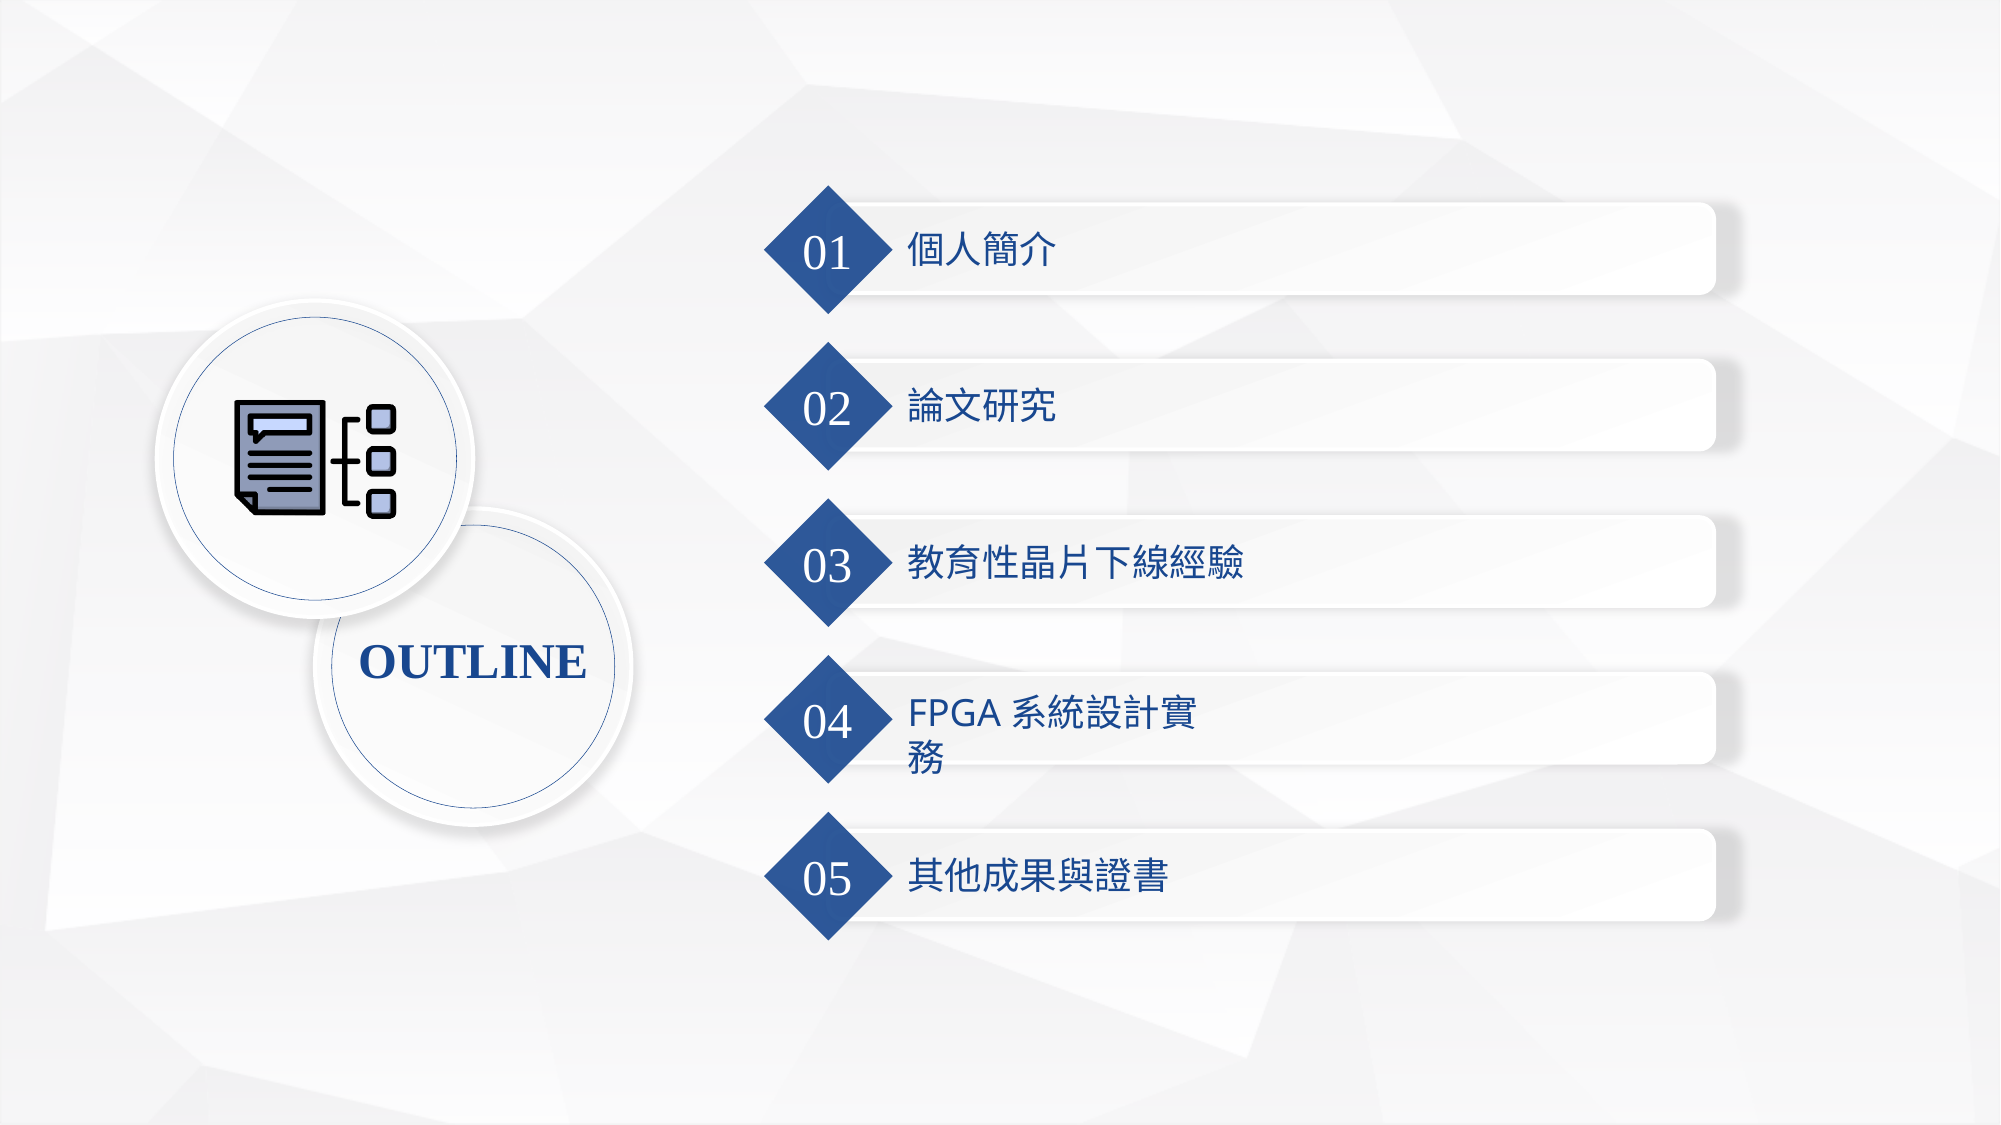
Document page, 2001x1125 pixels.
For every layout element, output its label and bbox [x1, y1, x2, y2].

text_box [782, 517, 1715, 609]
text_box [782, 830, 1715, 922]
text_box [782, 360, 1715, 452]
text_box [782, 204, 1715, 296]
text_box [782, 673, 1715, 765]
picture [0, 0, 2001, 1125]
text_box [156, 300, 662, 825]
